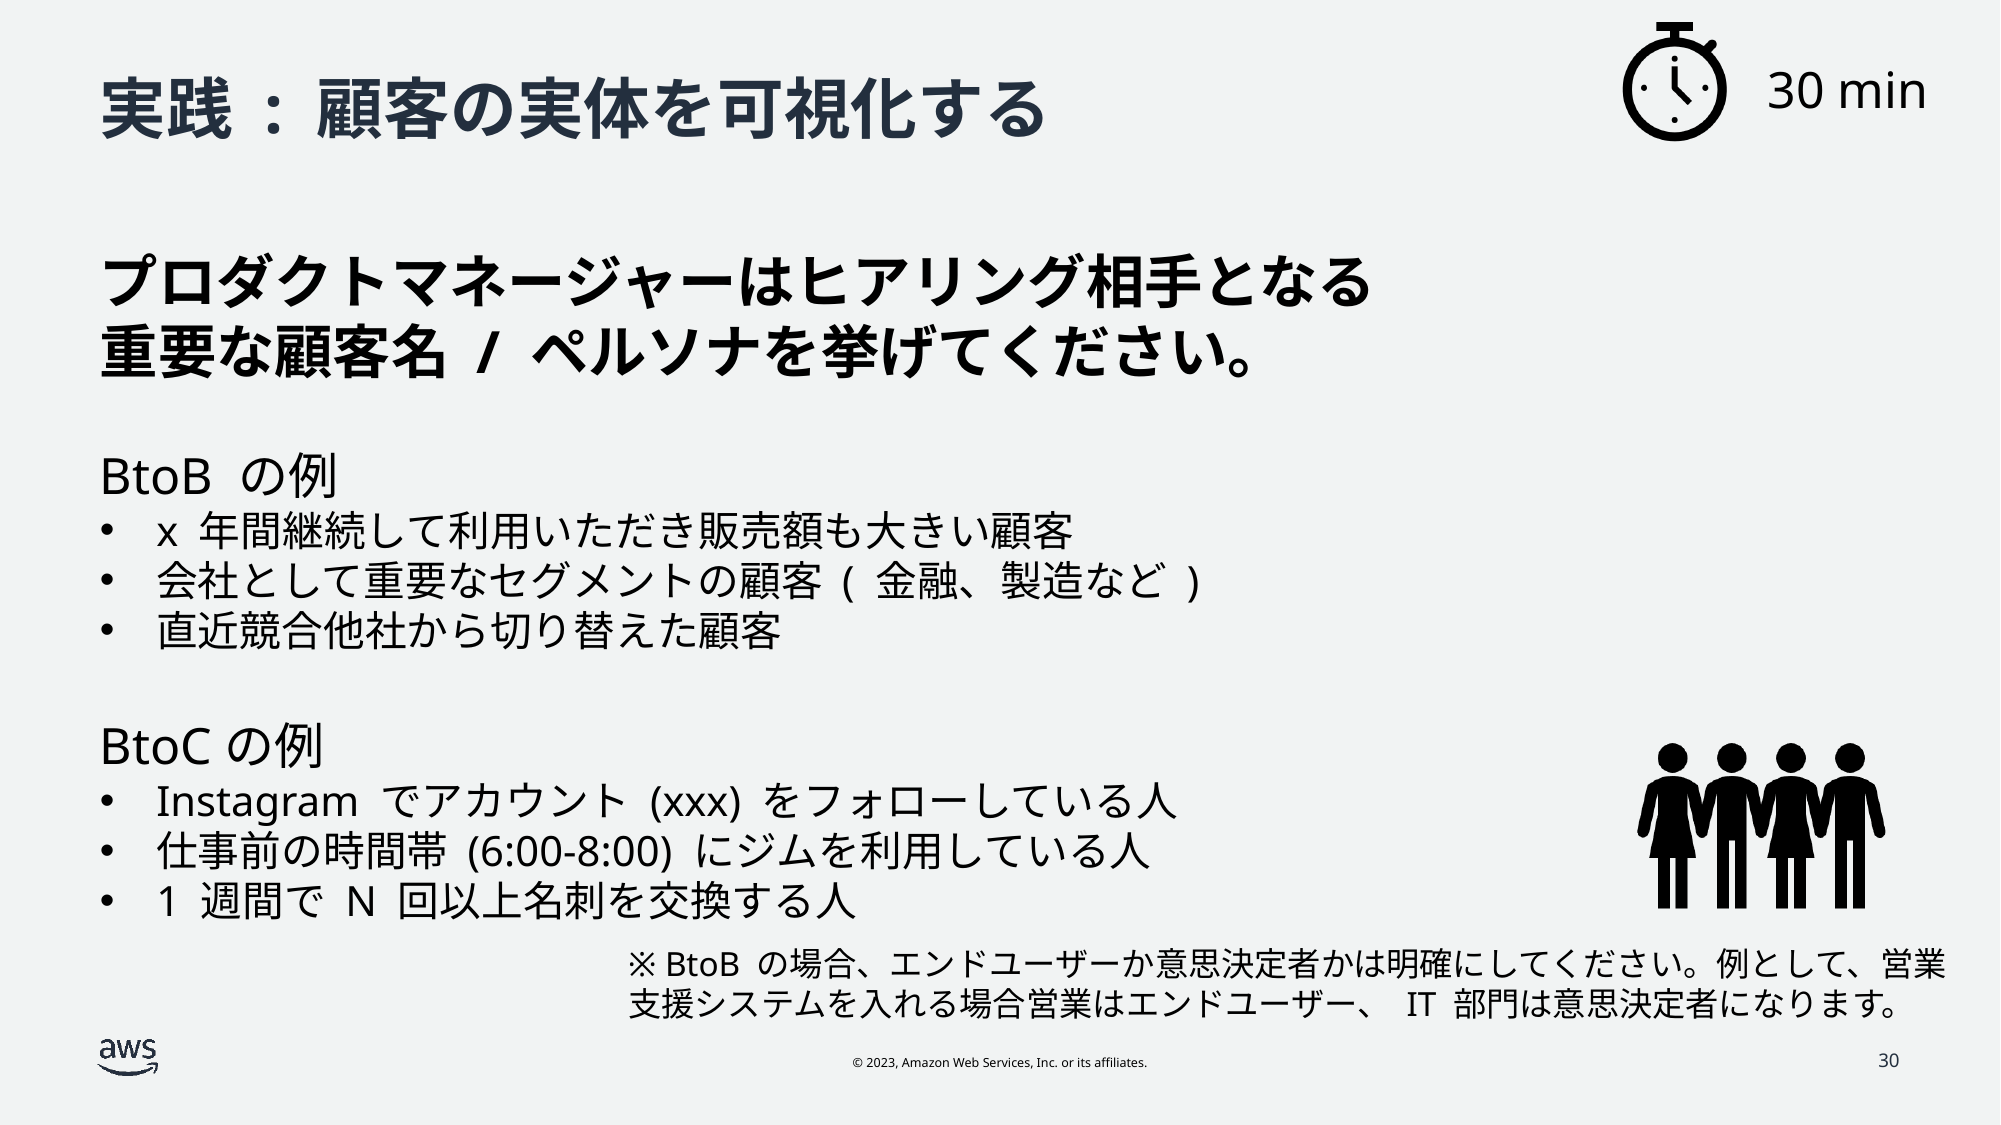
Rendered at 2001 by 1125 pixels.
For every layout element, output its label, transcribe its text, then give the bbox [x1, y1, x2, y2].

picture [1601, 8, 1748, 155]
text_box 30 min [1748, 51, 2000, 127]
picture [1619, 684, 1903, 967]
text_box プロダクトマネージャーはヒアリング相手となる 重要な顧客名 / ペルソナを挙げてください。 BtoB の例 x 年間継続して利用いただき販売額も大きい顧客 会社として重要なセグメントの顧客 ( 金融、製造など ) 直近競合他社から切り替えた顧客 BtoCの例 Instagram でアカウント (xxx) をフォローしている人 仕事前の時間帯 (6:00-8:00) にジムを利用している人 1 週間で N 回以上名刺を交換する人 [99, 237, 1939, 933]
text_box ※ BtoB の場合、エンドユーザーか意思決定者かは明確にしてください。例として、営業支援システムを入れる場合営業はエンドユーザー、 IT 部門は意思決定者になります。 [628, 935, 1952, 1031]
picture [97, 1039, 158, 1076]
title 実践 : 顧客の実体を可視化する [99, 68, 1465, 159]
slide_number 30 [1464, 1031, 1915, 1092]
